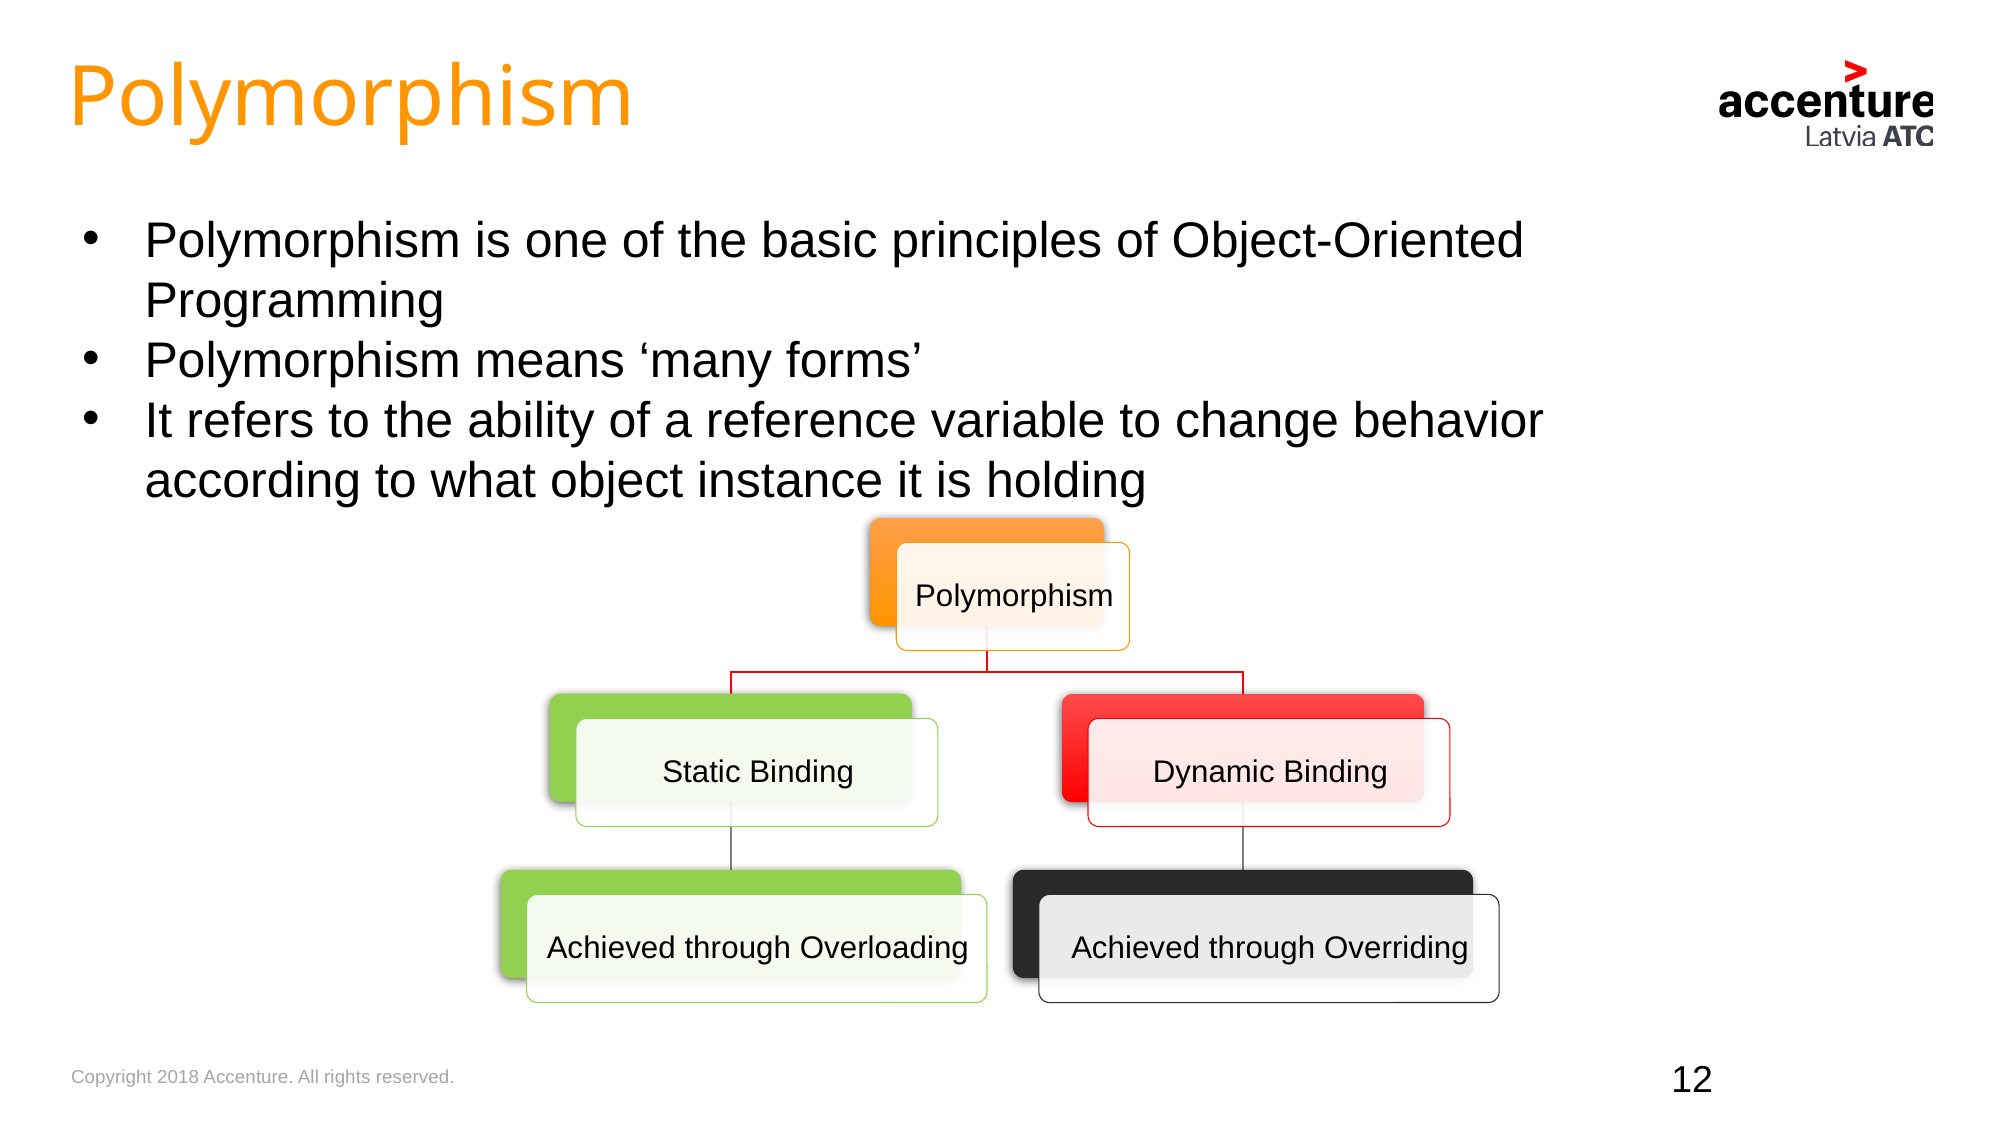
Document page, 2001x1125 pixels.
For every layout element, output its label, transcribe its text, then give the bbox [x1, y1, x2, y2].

title Polymorphism [67, 61, 1316, 200]
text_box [499, 341, 1500, 1008]
text_box 12 [1449, 1062, 1728, 1107]
list Polymorphism is one of the basic principles of Object-Oriented Programming Polymorphism means ‘many forms’ It refers to the ability of a reference variable to change behavior according to what object instance it is holding [67, 200, 1663, 1063]
